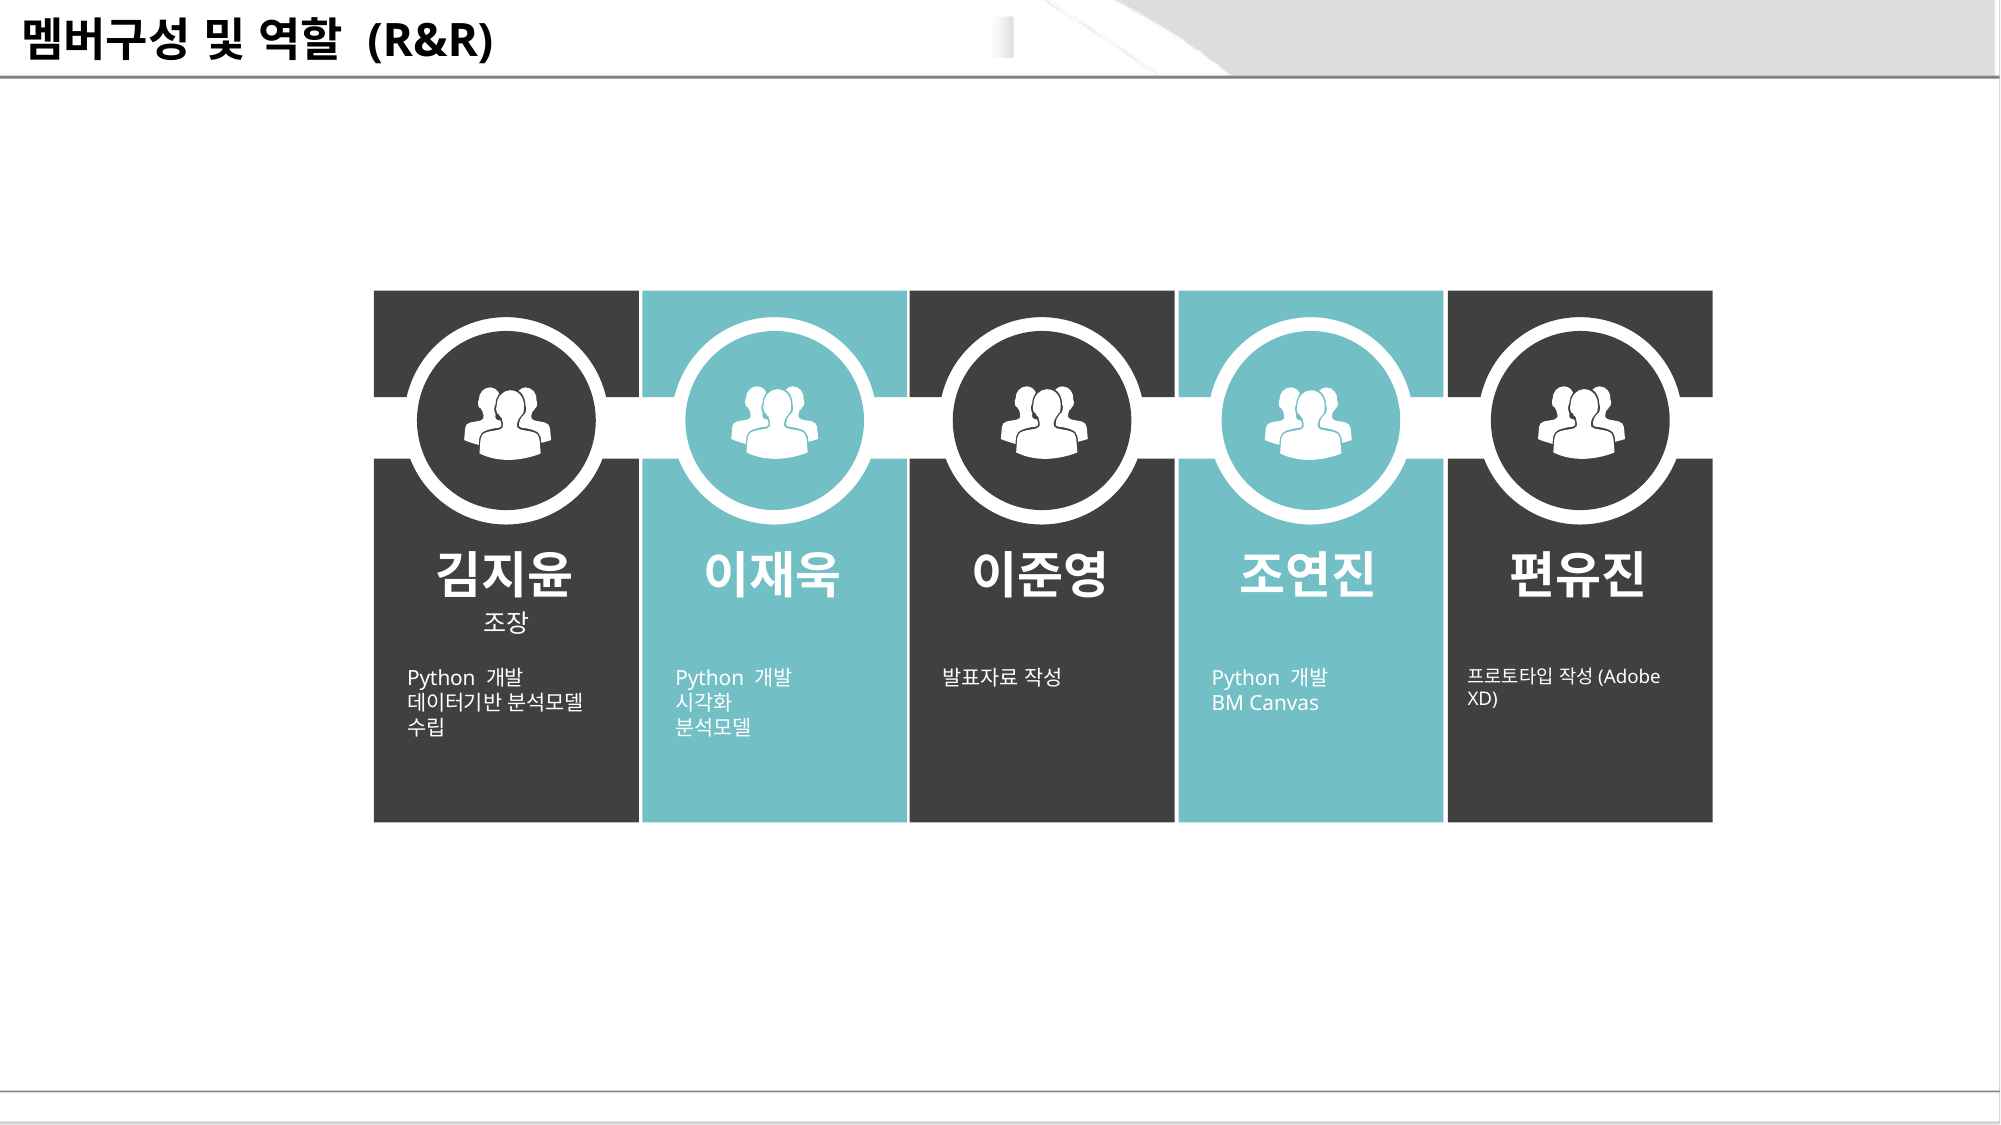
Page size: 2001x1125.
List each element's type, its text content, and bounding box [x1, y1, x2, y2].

text_box [1221, 330, 1401, 511]
picture [0, 0, 2001, 1125]
text_box [1178, 458, 1444, 823]
text_box [685, 330, 865, 511]
text_box [373, 290, 639, 398]
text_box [730, 386, 819, 468]
text_box Python 개발 BM Canvas [1196, 657, 1426, 722]
text_box [642, 458, 908, 823]
text_box 발표자료 작성 [927, 657, 1157, 697]
text_box 프로토타입 작성(Adobe XD) [1452, 657, 1711, 717]
text_box 이재욱 [688, 536, 857, 611]
text_box 편유진 [1494, 536, 1663, 611]
text_box Python 개발 시각화 분석모델 [660, 657, 889, 747]
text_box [1000, 386, 1089, 468]
text_box [909, 290, 1175, 398]
text_box 조장 [468, 599, 545, 645]
text_box 이준영 [956, 536, 1125, 611]
text_box [1178, 290, 1444, 398]
text_box 김지윤 [420, 536, 589, 611]
text_box [642, 290, 908, 398]
text_box [1490, 330, 1670, 511]
text_box [1447, 290, 1713, 398]
text_box [952, 330, 1132, 511]
text_box [909, 458, 1175, 823]
text_box [1447, 458, 1713, 823]
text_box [463, 387, 552, 469]
text_box [416, 330, 596, 511]
text_box [373, 458, 639, 823]
text_box Python 개발 데이터기반 분석모델 수립 [392, 657, 621, 747]
text_box 조연진 [1225, 536, 1393, 611]
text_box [1537, 386, 1626, 468]
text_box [1264, 387, 1353, 469]
title 멤버구성 및 역할 (R&R) [6, 2, 910, 75]
